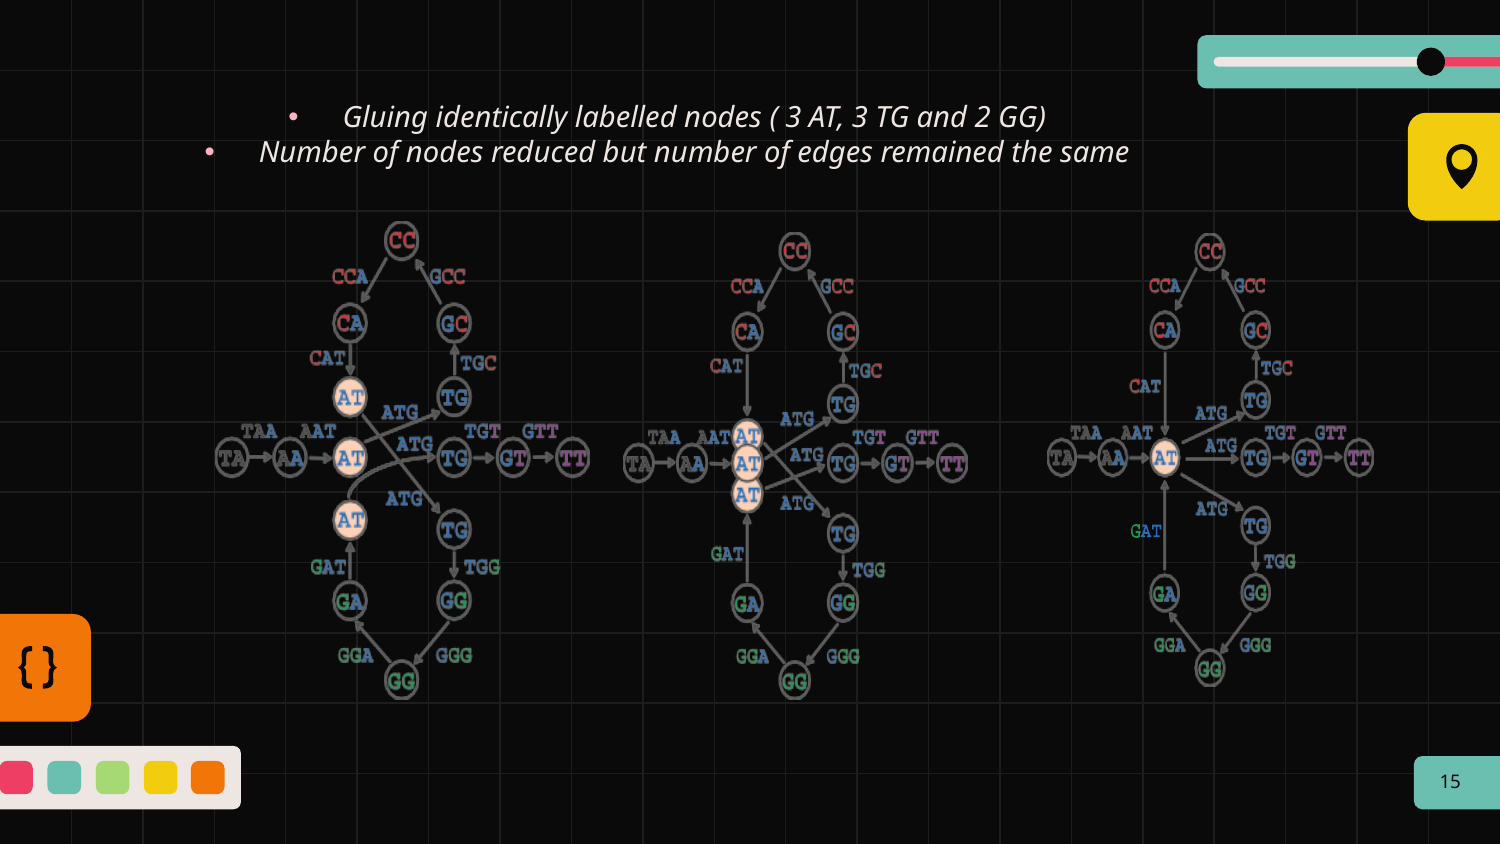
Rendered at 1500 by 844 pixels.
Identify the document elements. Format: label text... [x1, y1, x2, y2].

slide_number 15 [1413, 756, 1487, 810]
picture [215, 220, 590, 700]
subtitle Gluing identically labelled nodes ( 3 AT, 3 TG and 2 GG) Number of nodes reduced but number of edges remained the same [62, 60, 1252, 207]
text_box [1047, 233, 1374, 688]
picture [623, 232, 968, 700]
